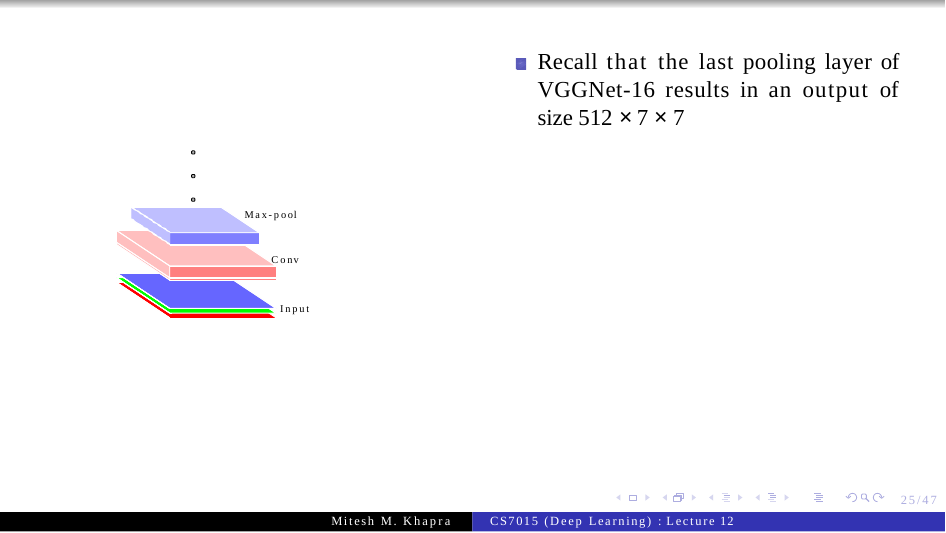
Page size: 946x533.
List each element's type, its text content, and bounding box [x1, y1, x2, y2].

text_box 25/47 [898, 493, 941, 508]
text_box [115, 206, 277, 281]
text_box [515, 58, 527, 70]
text_box Max-pool Conv [277, 206, 300, 266]
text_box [0, 511, 946, 532]
text_box Input [281, 299, 313, 315]
text_box [0, 0, 945, 8]
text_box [115, 286, 277, 319]
title Recall that the last pooling layer of VGGNet-16 results in an output of size 512 × 7 × 7 [535, 44, 908, 135]
